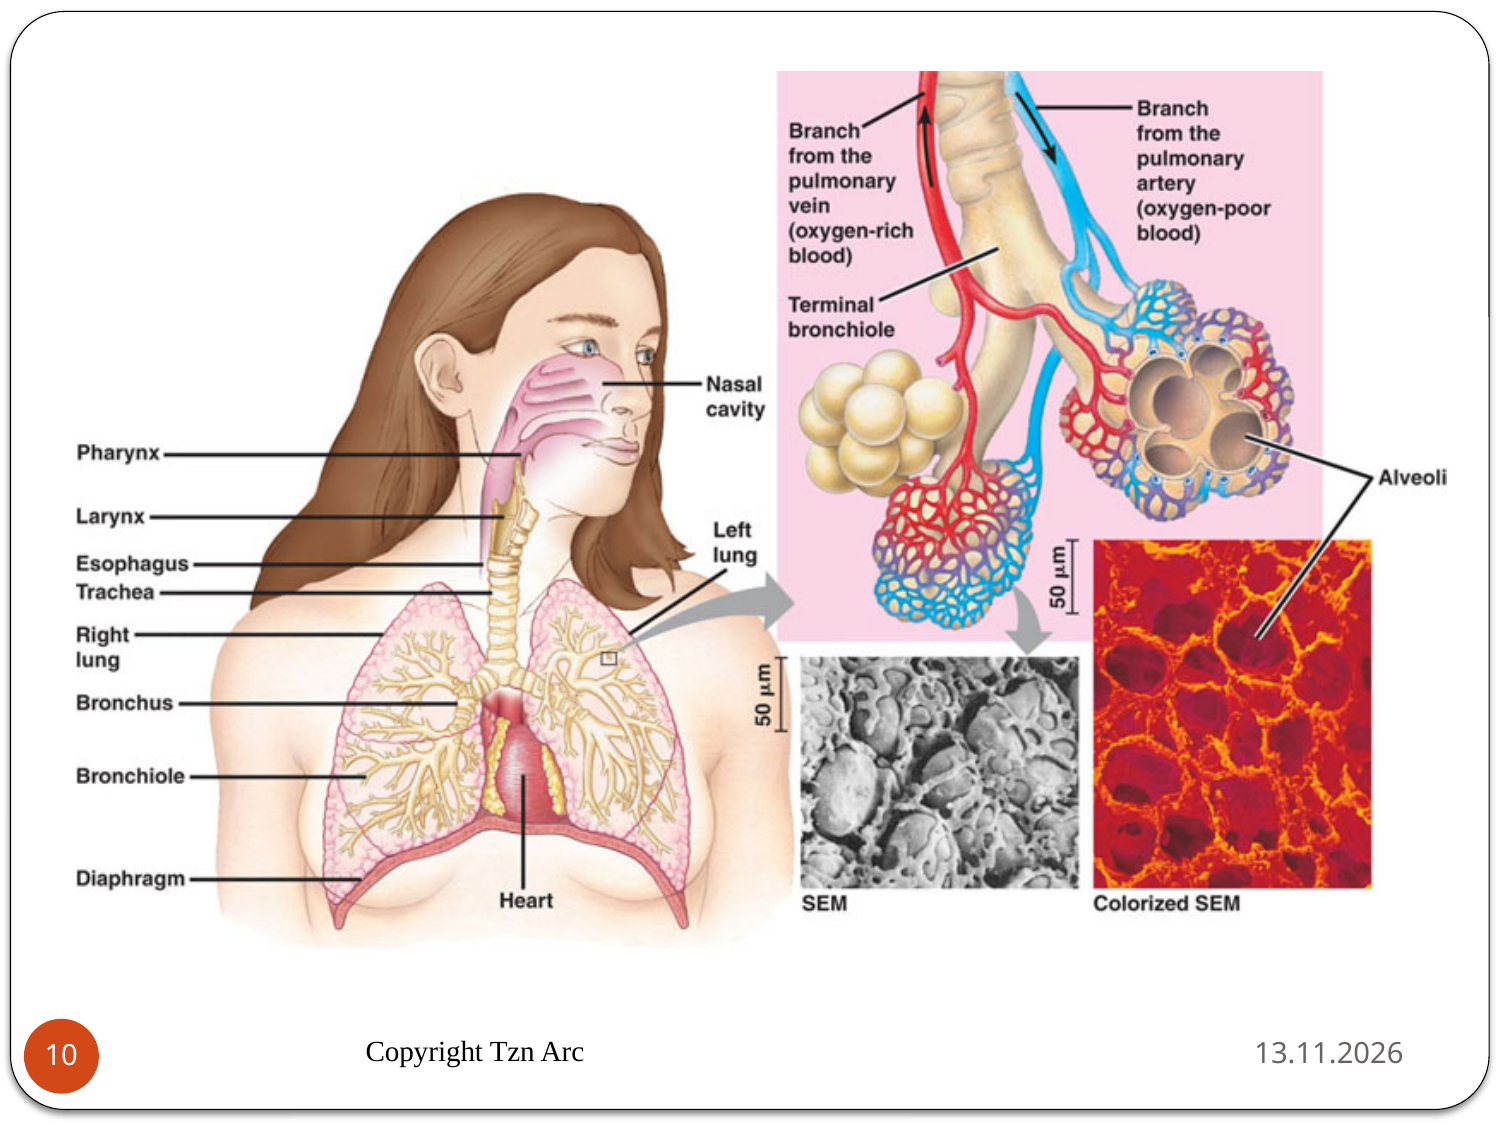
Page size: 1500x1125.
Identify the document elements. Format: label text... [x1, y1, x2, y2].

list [76, 71, 1448, 988]
slide_number 10 [23, 1018, 99, 1094]
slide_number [1012, 1015, 1419, 1094]
footer Copyright Tzn Arc [150, 1012, 800, 1088]
